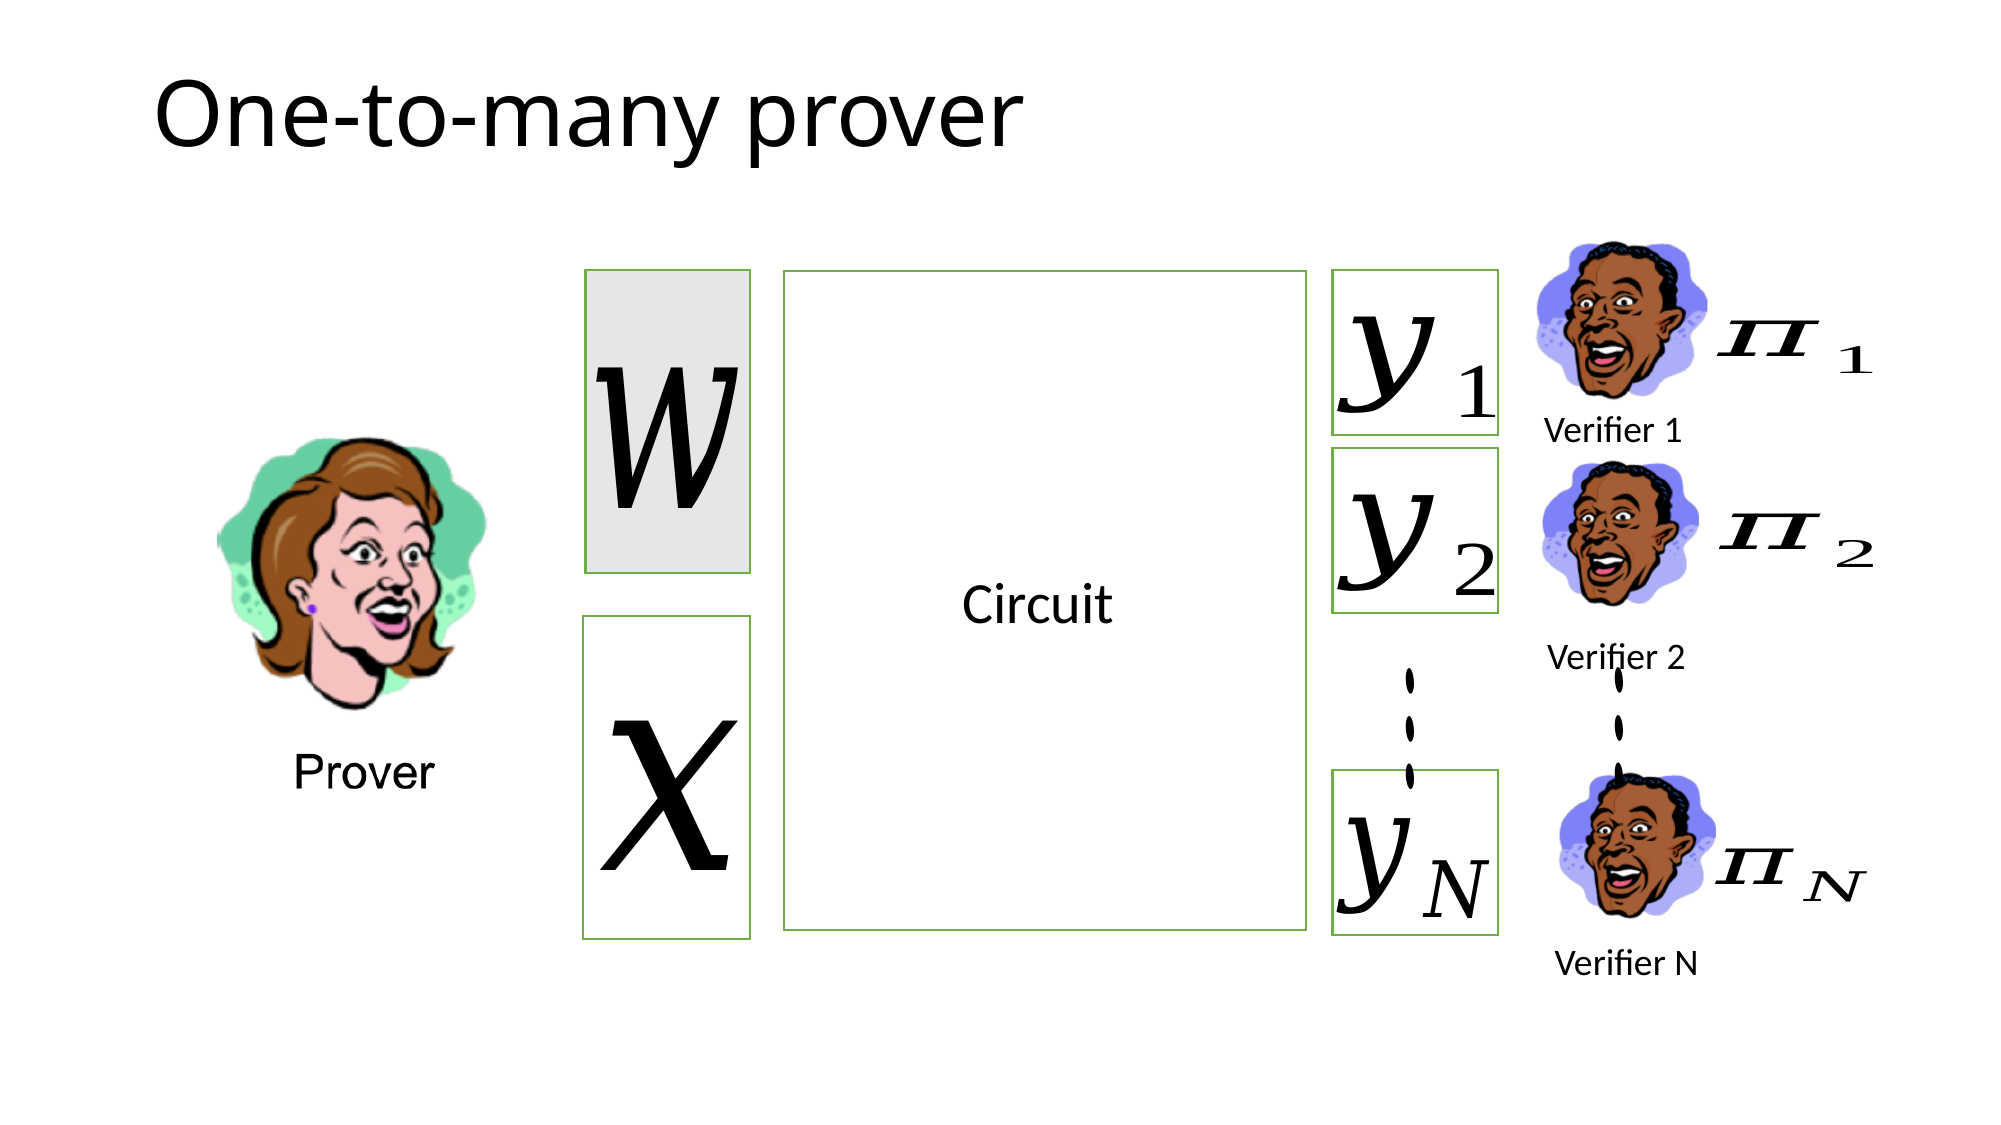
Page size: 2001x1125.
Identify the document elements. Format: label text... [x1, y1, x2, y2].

picture [198, 412, 509, 823]
picture [1523, 221, 1716, 413]
picture [1530, 442, 1707, 619]
text_box Verifier 1 [1529, 413, 1710, 458]
text_box One-to-many prover [137, 59, 1863, 205]
text_box Verifier 2 [1532, 625, 1743, 685]
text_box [583, 270, 1306, 939]
picture [1547, 754, 1724, 931]
text_box Verifier N [1539, 930, 1750, 990]
